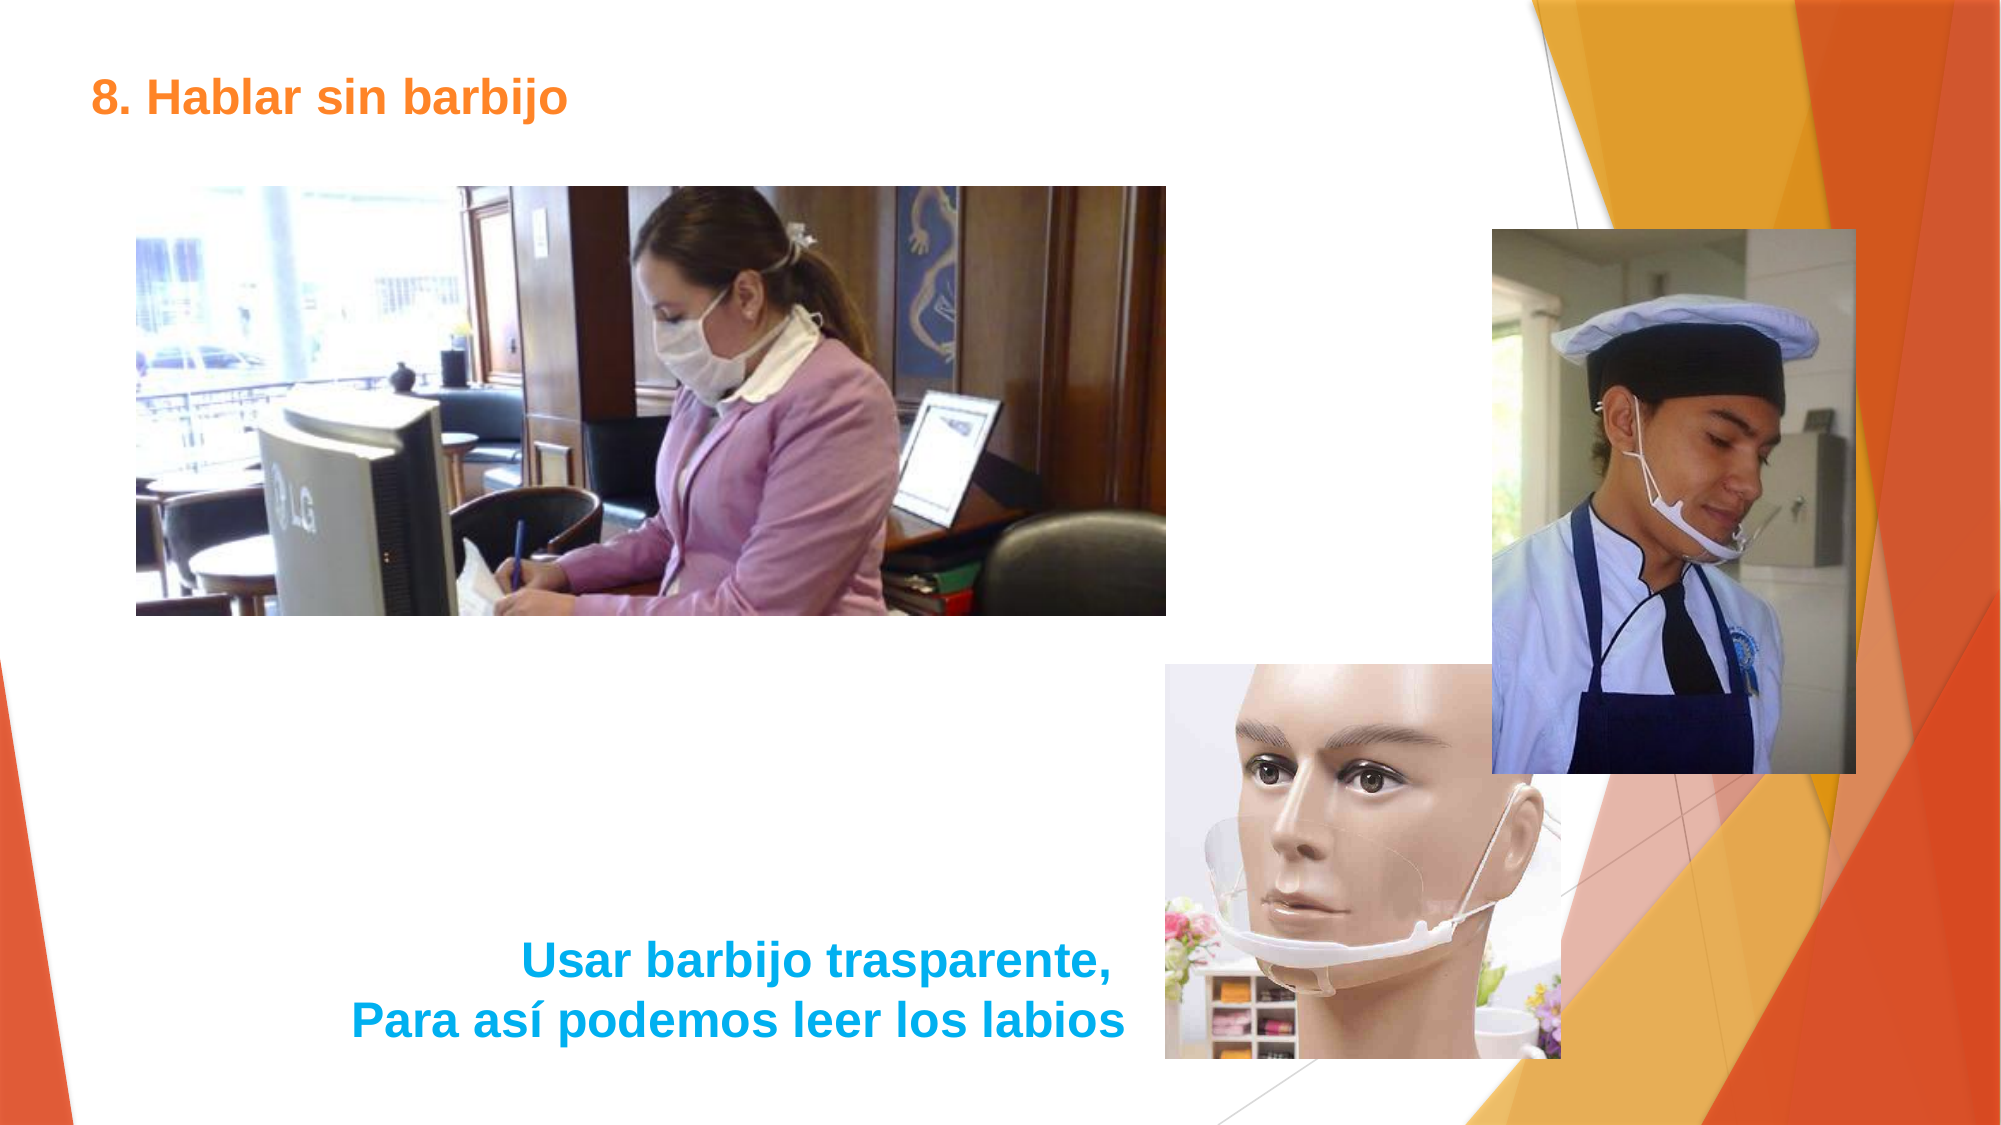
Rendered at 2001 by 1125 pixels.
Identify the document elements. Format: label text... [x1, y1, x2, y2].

text_box Usar barbijo trasparente, Para así podemos leer los labios [57, 920, 1142, 1056]
picture [1165, 228, 1857, 1060]
text_box [112, 786, 1160, 1055]
text_box [1565, 786, 1765, 1055]
picture [135, 186, 1167, 617]
text_box 8. Hablar sin barbijo [62, 49, 937, 200]
